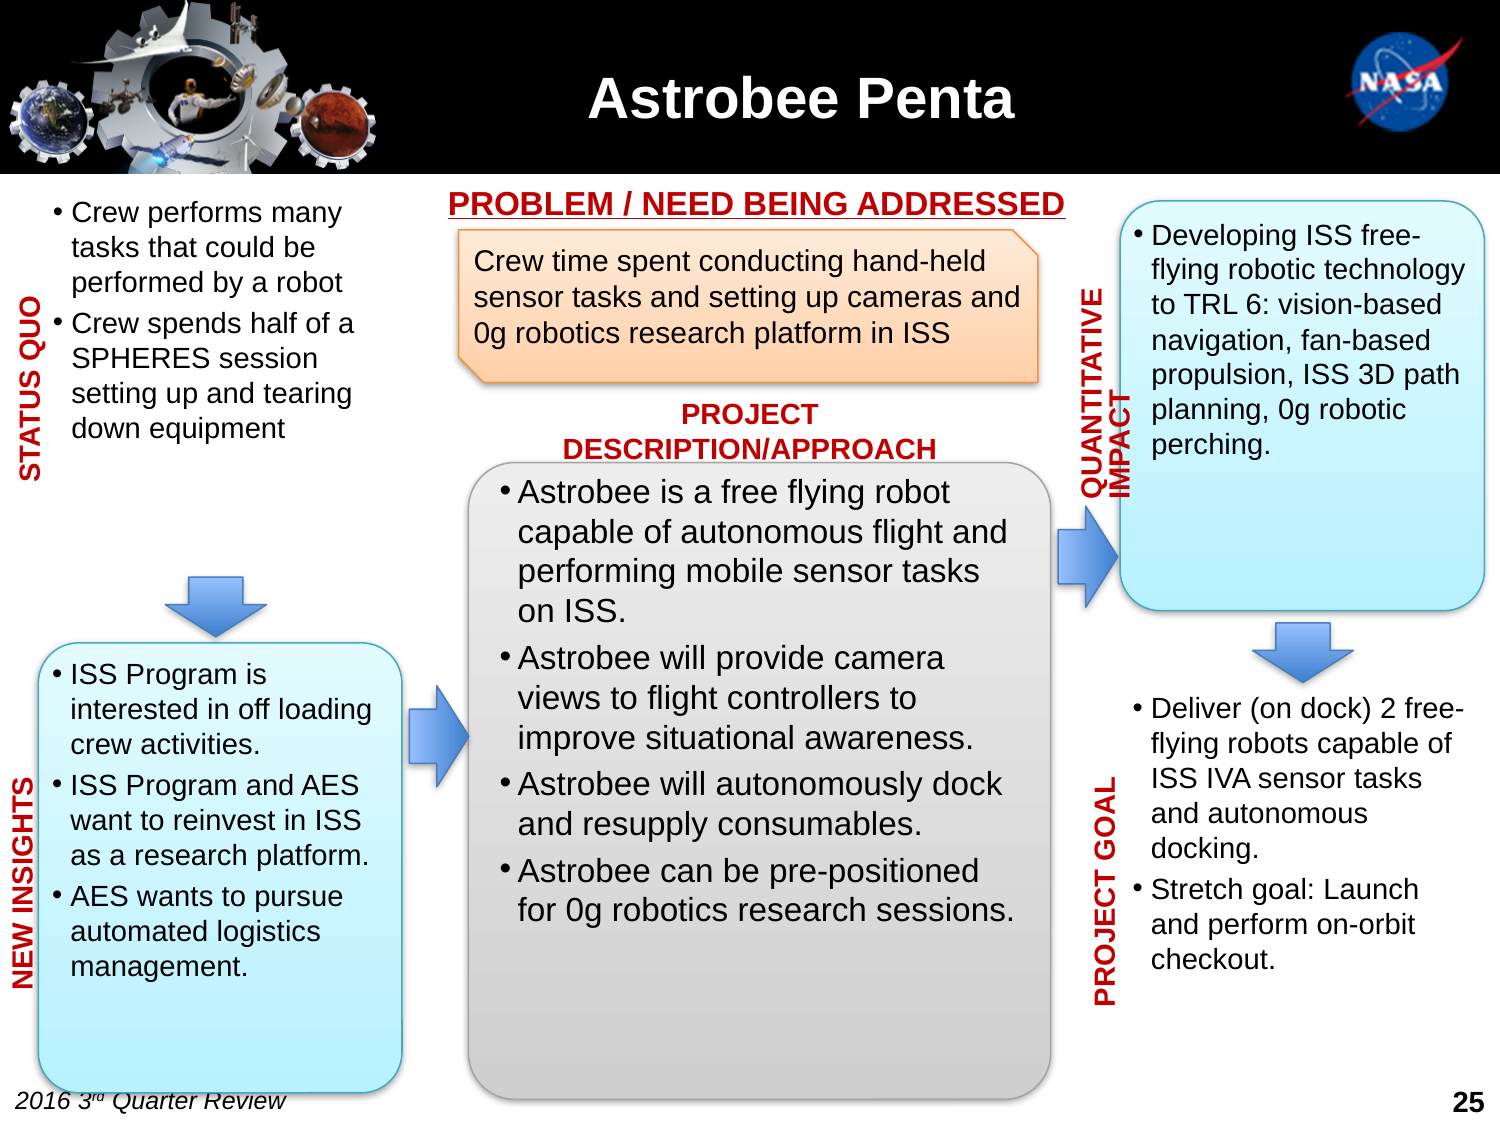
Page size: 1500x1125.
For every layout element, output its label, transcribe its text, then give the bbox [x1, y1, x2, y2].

list Deliver (on dock) 2 free-flying robots capable of ISS IVA sensor tasks and autonomous docking. Stretch goal: Launch and perform on-orbit checkout. [1132, 689, 1468, 1085]
picture [0, 0, 1500, 174]
list Crew performs many tasks that could be performed by a robot Crew spends half of a SPHERES session setting up and tearing down equipment [52, 193, 388, 566]
list ISS Program is interested in off loading crew activities. ISS Program and AES want to reinvest in ISS as a research platform. AES wants to pursue automated logistics management. [52, 655, 387, 1080]
list Astrobee is a free flying robot capable of autonomous flight and performing mobile sensor tasks on ISS. Astrobee will provide camera views to flight controllers to improve situational awareness. Astrobee will autonomously dock and resupply consumables. Astrobee can be pre-positioned for 0g robotics research sessions. [484, 462, 1039, 1100]
title Astrobee Penta [266, 15, 1338, 175]
list Crew time spent conducting hand-held sensor tasks and setting up cameras and 0g robotics research platform in ISS [458, 234, 1038, 389]
list Developing ISS free-flying robotic technology to TRL 6: vision-based navigation, fan-based propulsion, ISS 3D path planning, 0g robotic perching. [1133, 215, 1468, 594]
